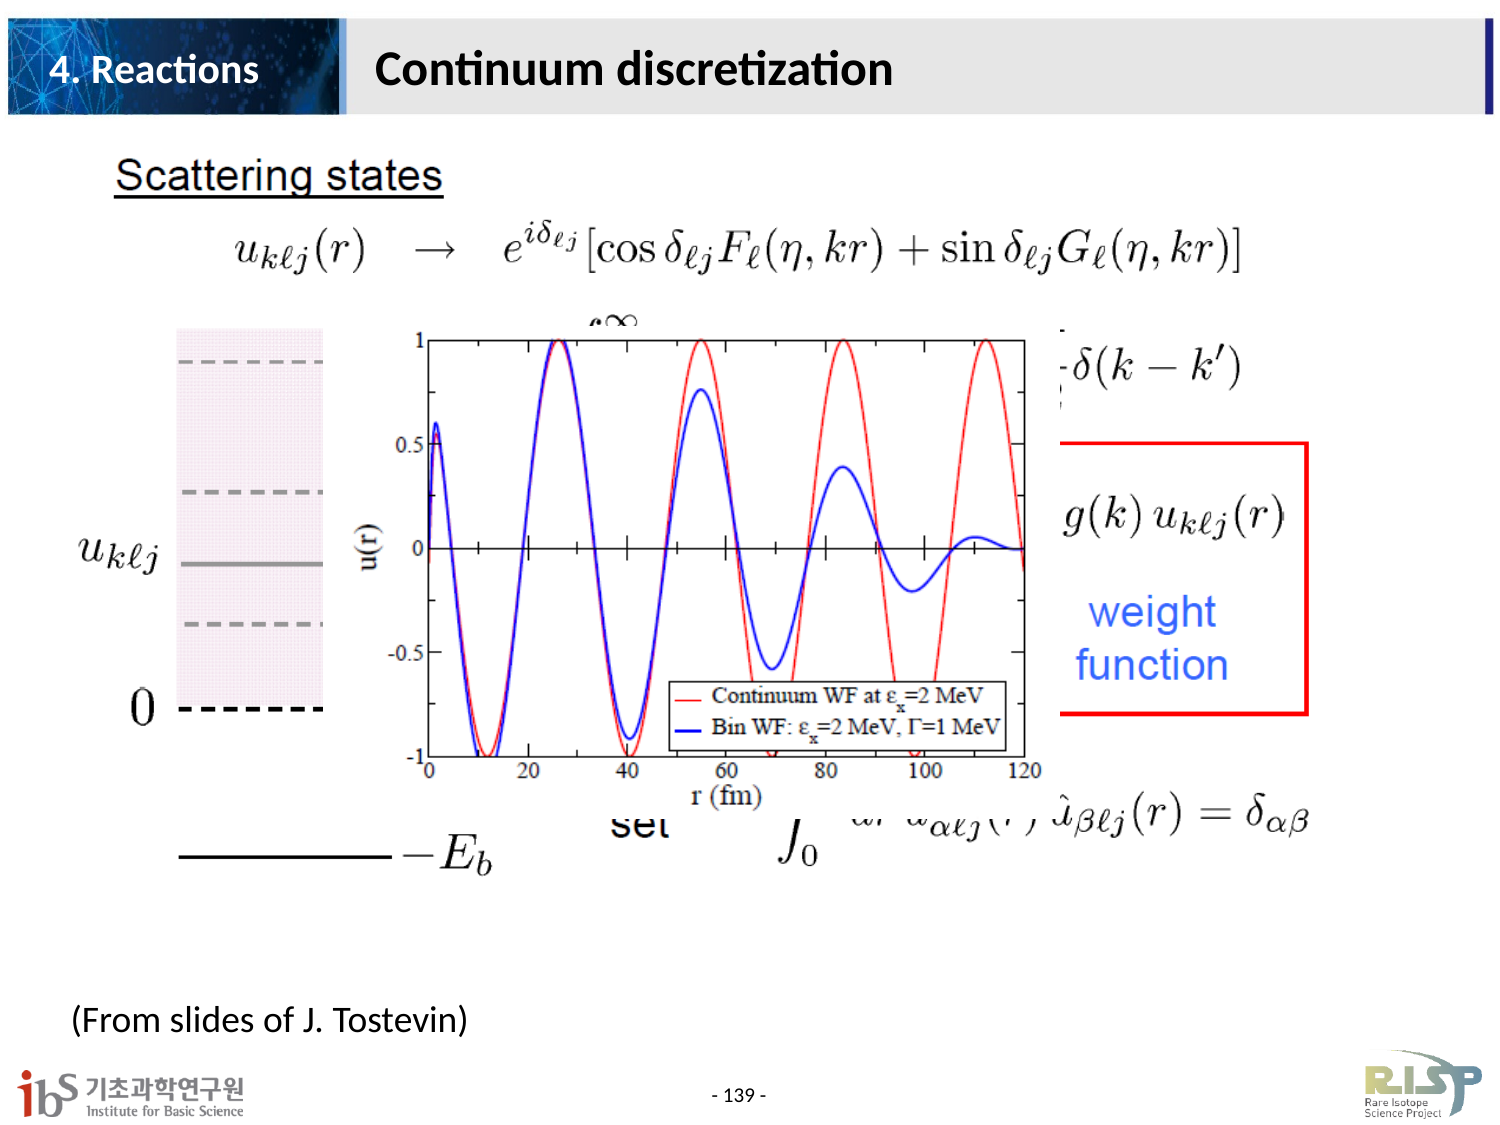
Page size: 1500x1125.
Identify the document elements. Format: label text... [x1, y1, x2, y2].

picture [55, 148, 1329, 885]
picture [2, 10, 1500, 130]
picture [17, 1070, 243, 1117]
picture [1364, 1049, 1482, 1119]
text_box (From slides of J. Tostevin) [55, 987, 485, 1048]
